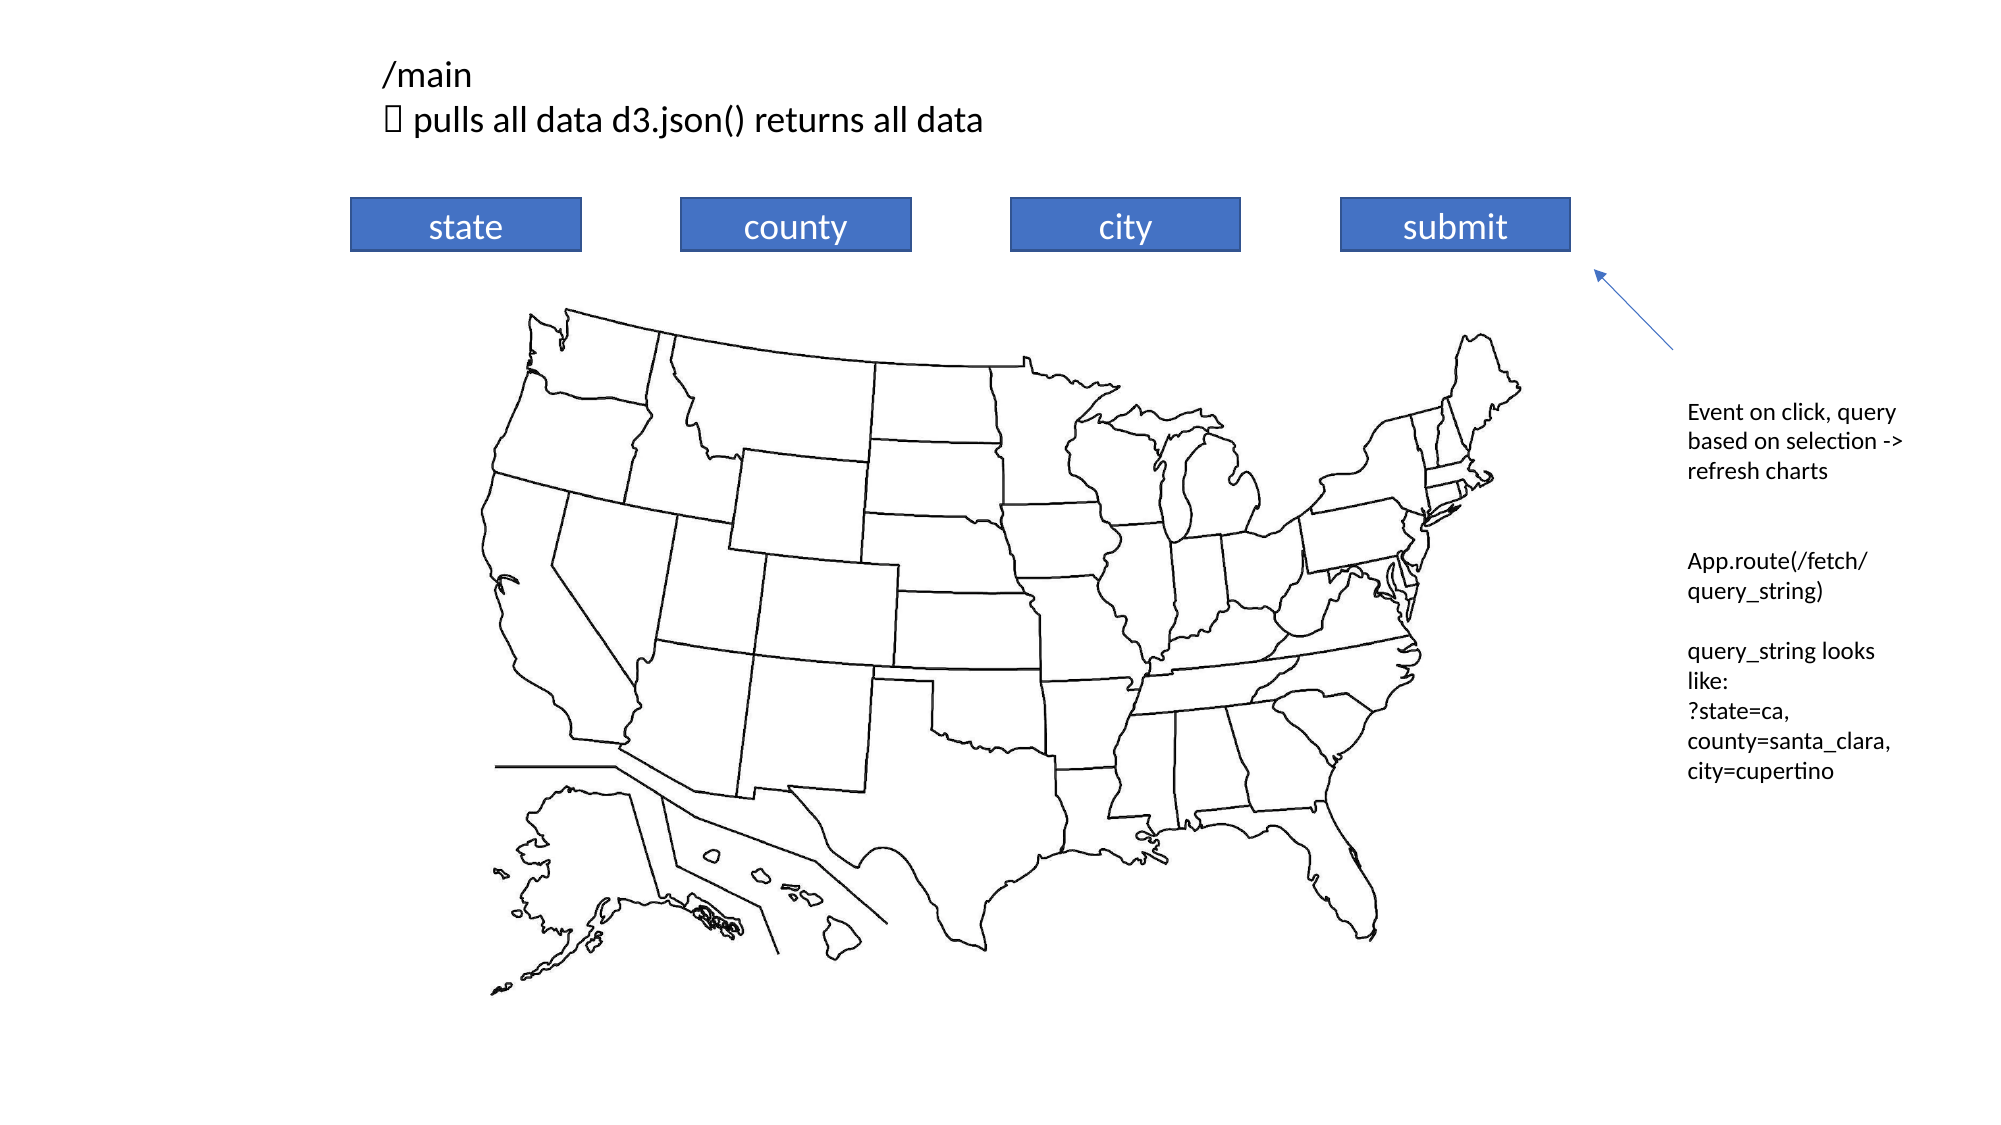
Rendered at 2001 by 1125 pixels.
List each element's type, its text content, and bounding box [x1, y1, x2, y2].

text_box county [680, 197, 912, 252]
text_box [1593, 269, 1674, 350]
text_box state [350, 197, 582, 252]
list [464, 299, 1536, 1014]
text_box submit [1340, 197, 1571, 252]
text_box Event on click, query based on selection -> refresh charts App.route(/fetch/query_string) query_string looks like: ?state=ca, county=santa_clara, city=cupertino [1673, 387, 1927, 792]
text_box /main  pulls all data d3.json() returns all data [367, 42, 1661, 147]
text_box city [1010, 197, 1241, 252]
